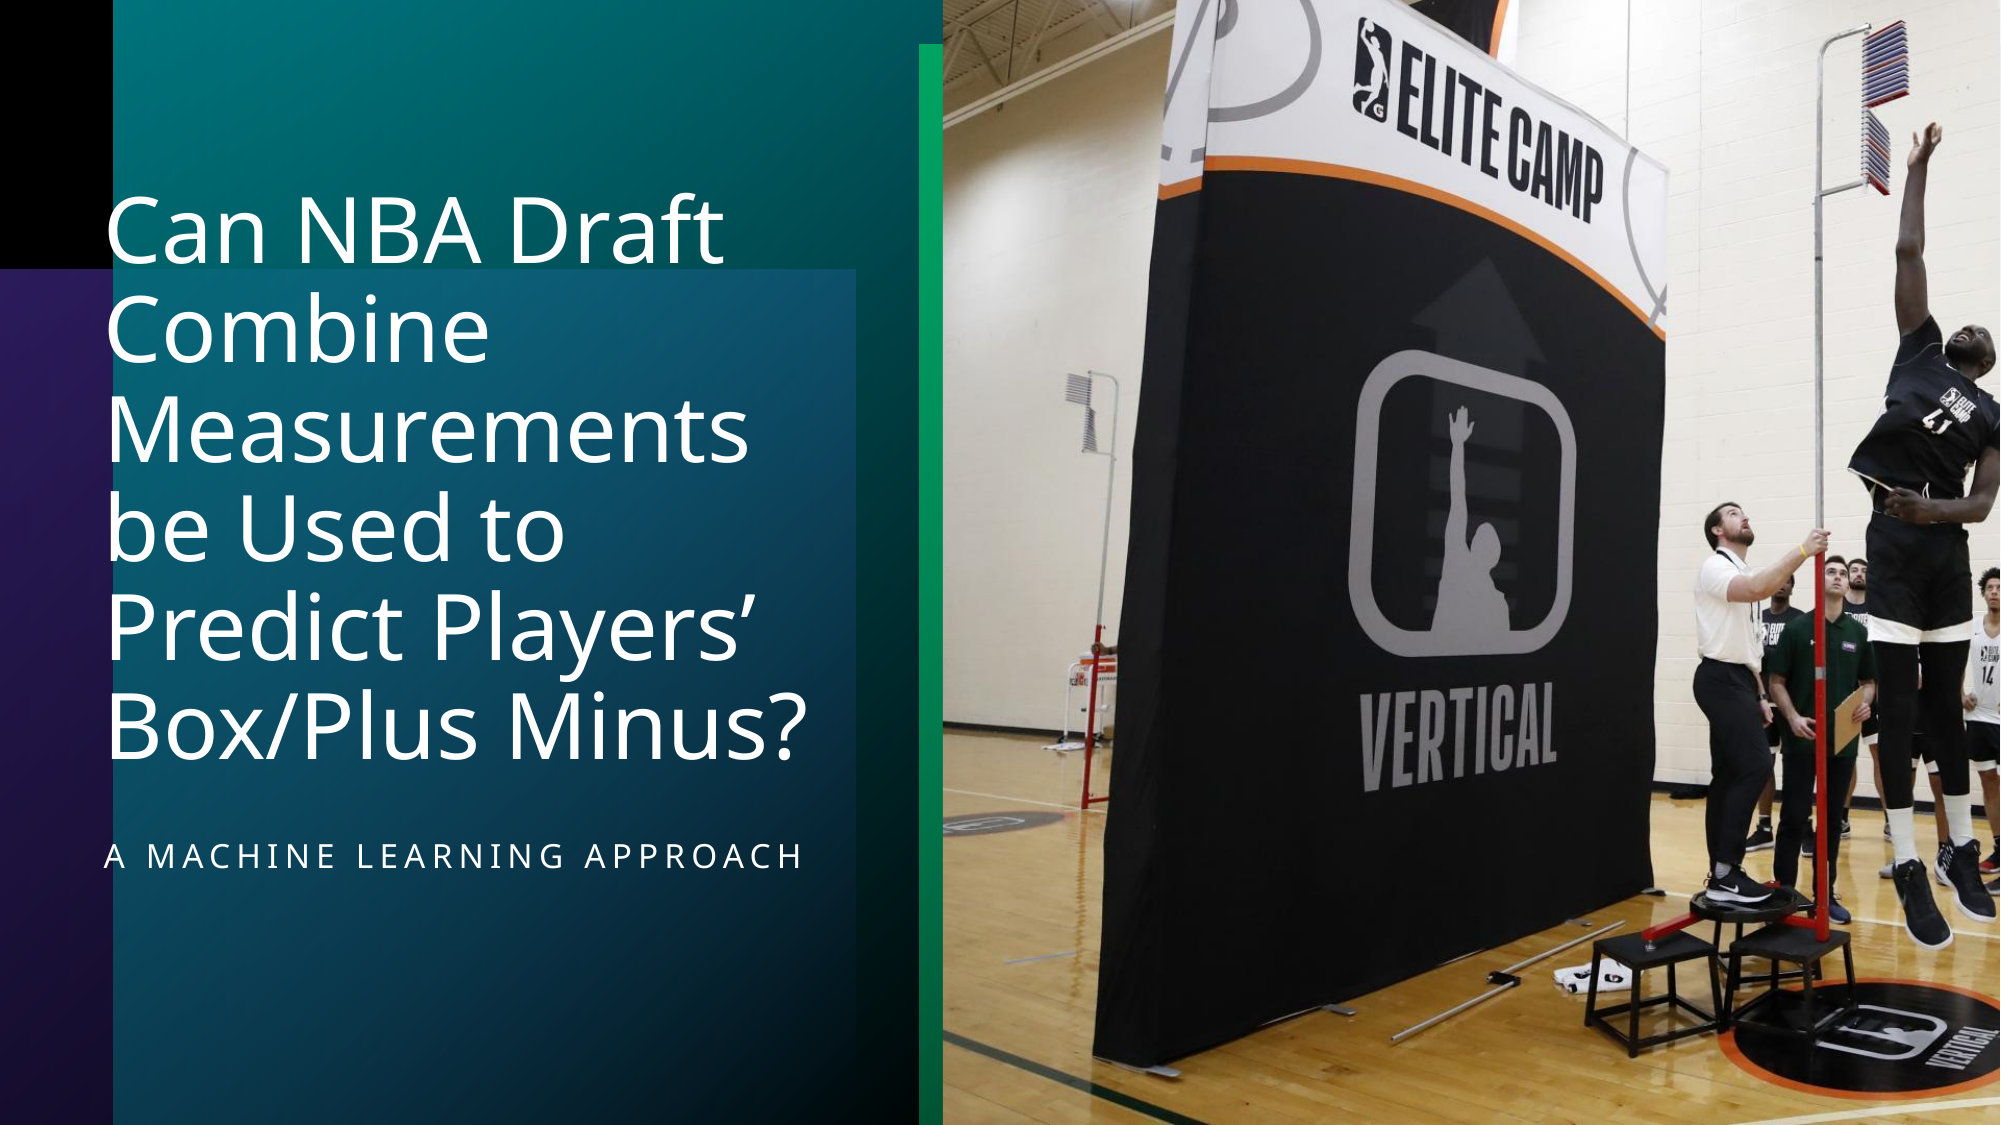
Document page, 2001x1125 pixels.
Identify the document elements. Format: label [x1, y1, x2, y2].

picture [942, 0, 2000, 1125]
text_box [0, 0, 942, 1125]
